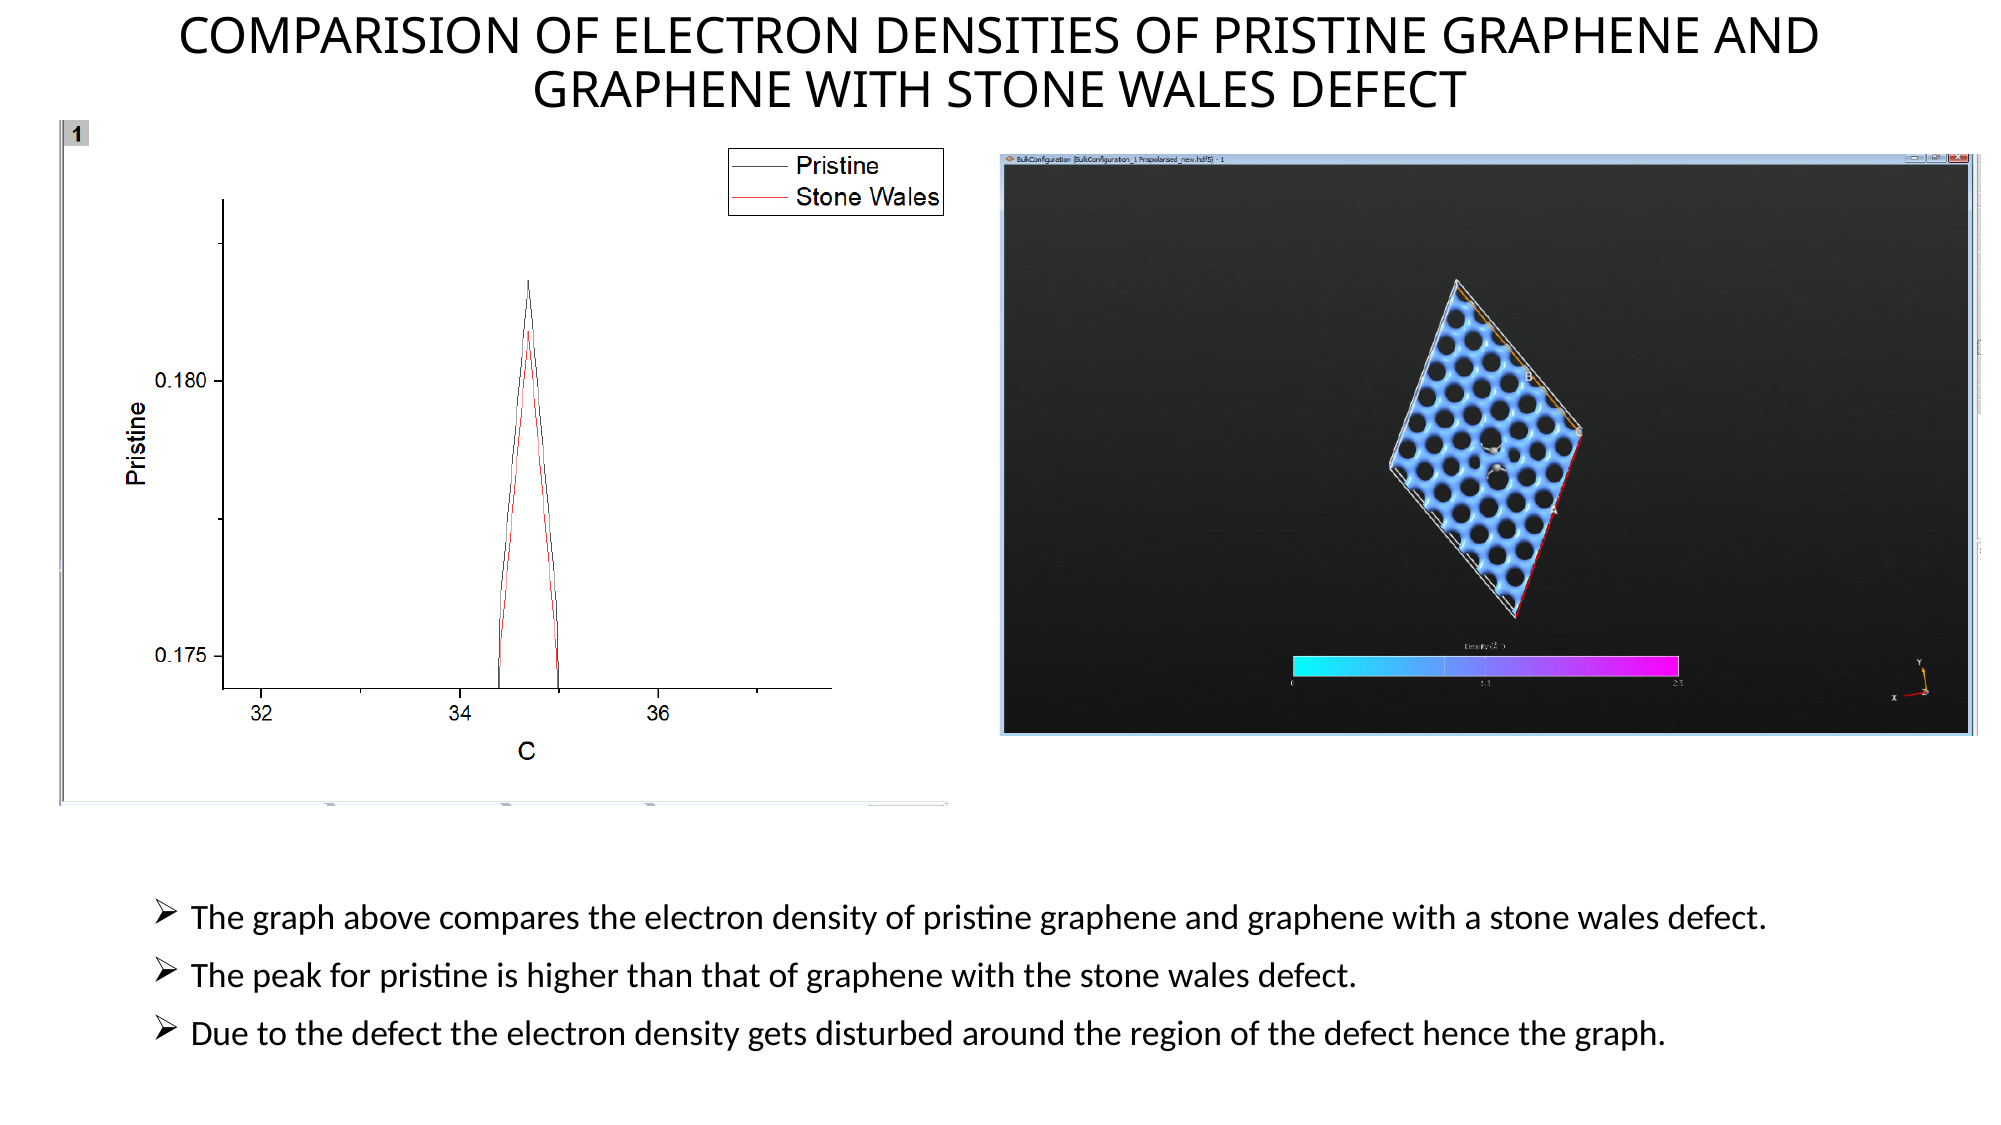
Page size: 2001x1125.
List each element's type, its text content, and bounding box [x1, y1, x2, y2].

list The graph above compares the electron density of pristine graphene and graphene with a stone wales defect. The peak for pristine is higher than that of graphene with the stone wales defect. Due to the defect the electron density gets disturbed around the region of the defect hence the graph. [137, 891, 1863, 1092]
picture [59, 120, 948, 807]
title COMPARISION OF ELECTRON DENSITIES OF PRISTINE GRAPHENE AND GRAPHENE WITH STONE WALES DEFECT [137, 0, 1863, 173]
picture [999, 154, 1981, 737]
